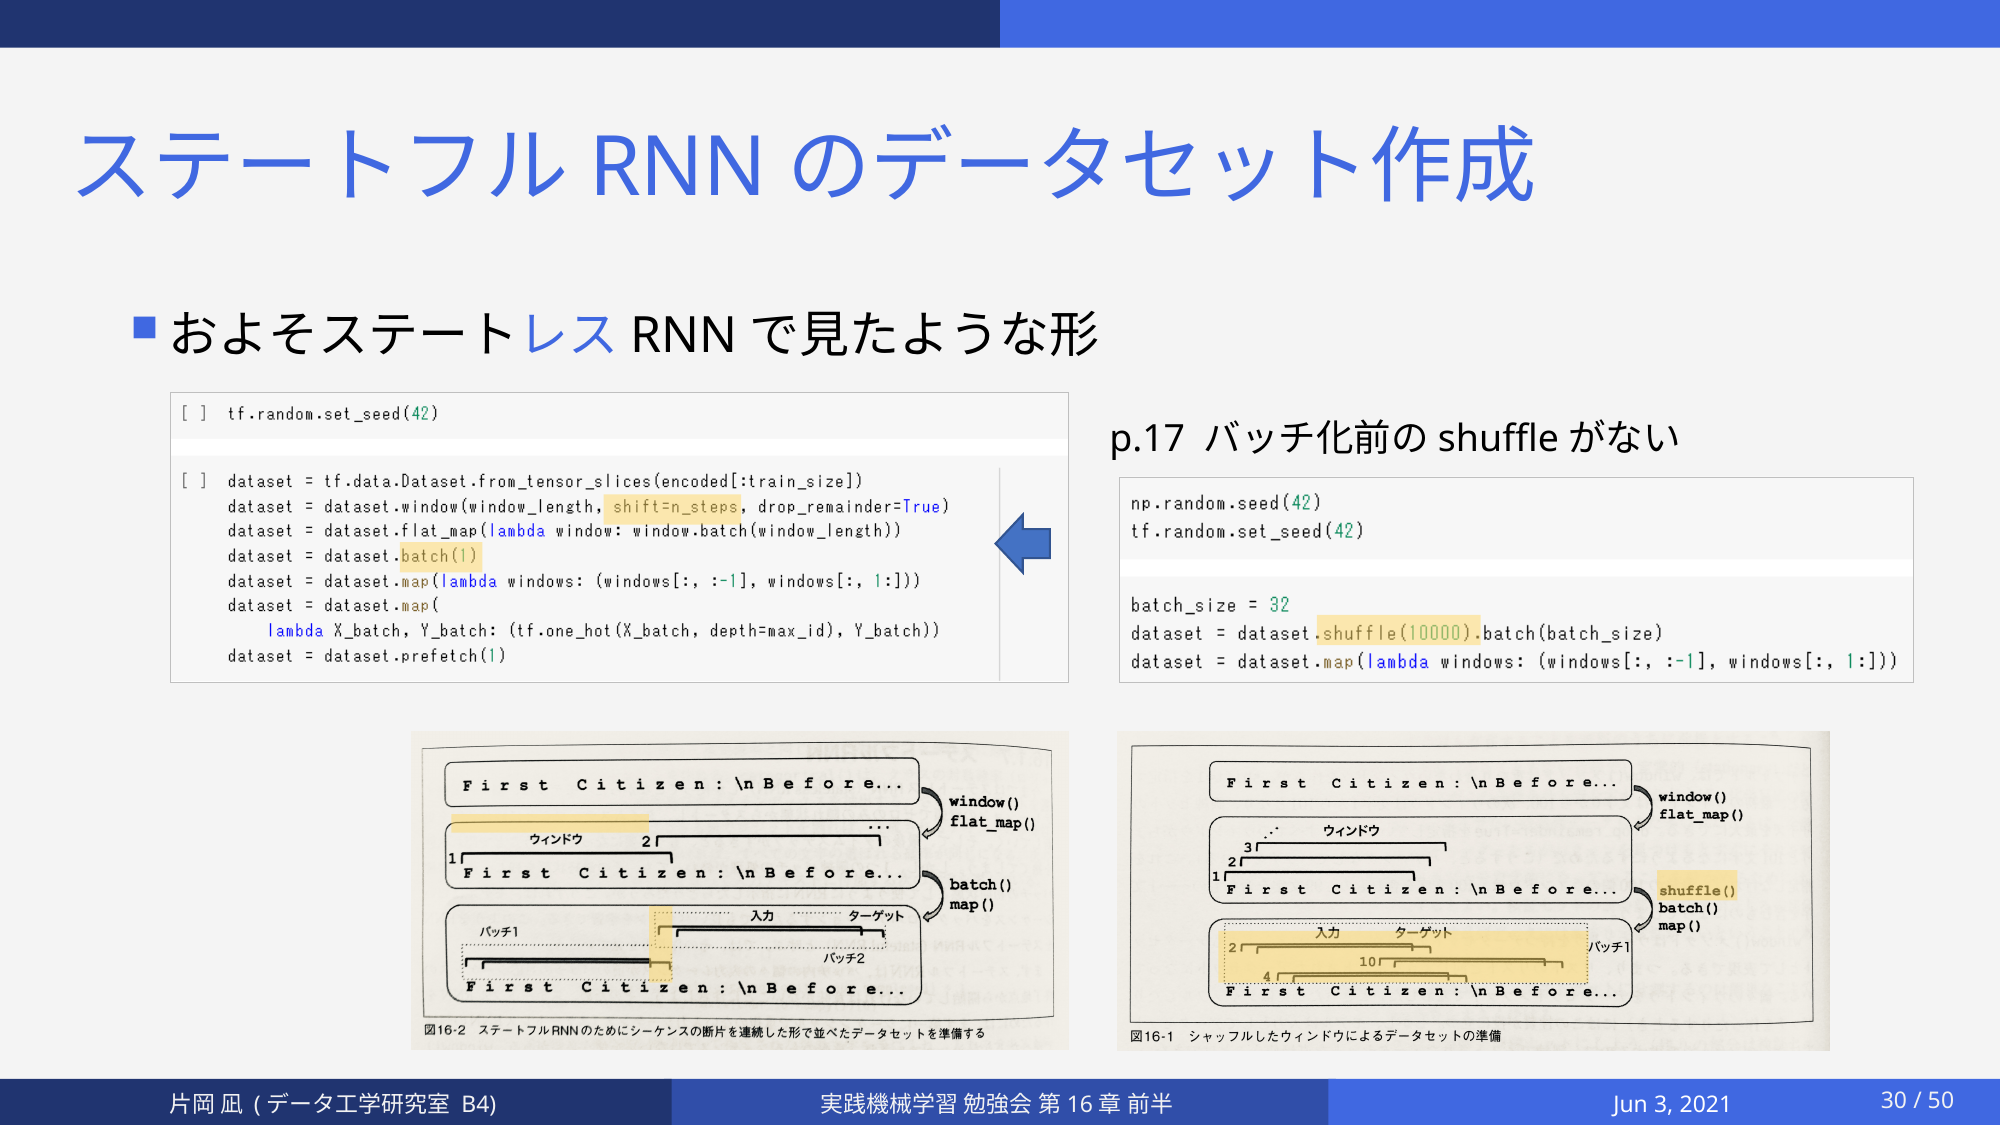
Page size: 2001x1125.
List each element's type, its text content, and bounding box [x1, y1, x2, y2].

picture [1119, 476, 1914, 683]
picture [170, 392, 1069, 683]
title ステートフルRNNのデータセット作成 [54, 59, 1893, 277]
text_box p.17 バッチ化前のshuffleがない [1094, 406, 1696, 467]
picture [1117, 731, 1830, 1051]
picture [411, 731, 1069, 1050]
list およそステートレスRNNで見たような形 [115, 277, 1893, 1013]
